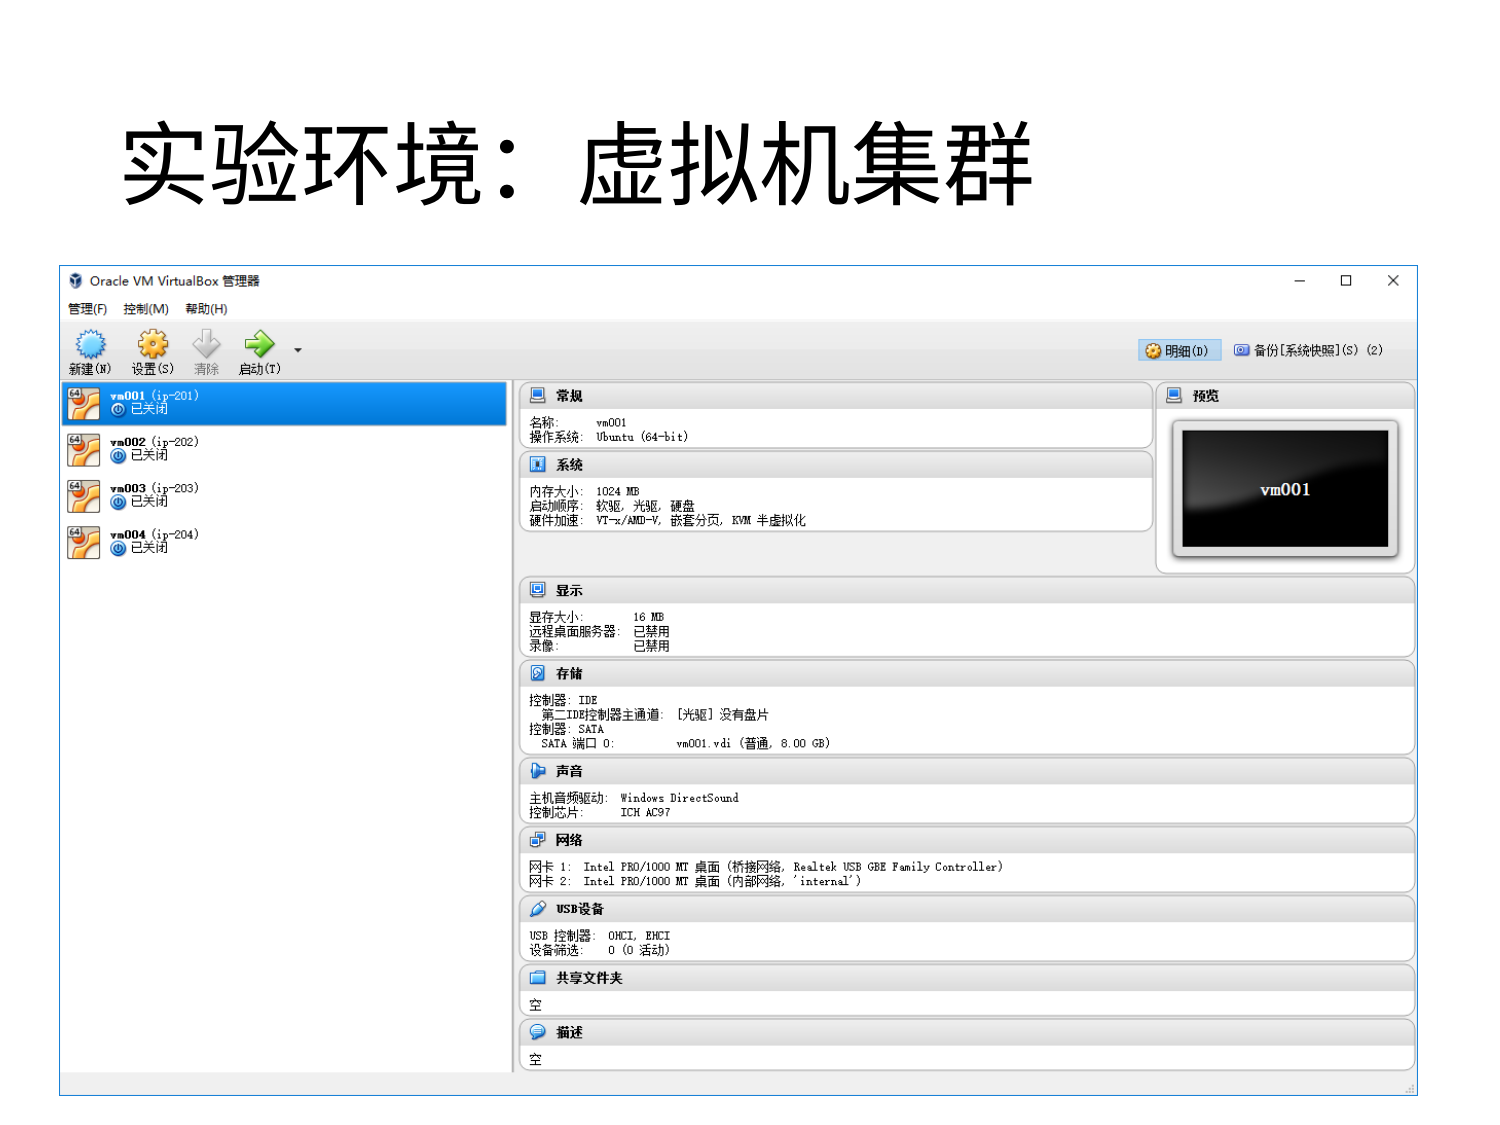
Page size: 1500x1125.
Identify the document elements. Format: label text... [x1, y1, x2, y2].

picture [58, 265, 1418, 1096]
title 实验环境：虚拟机集群 [103, 59, 1397, 265]
